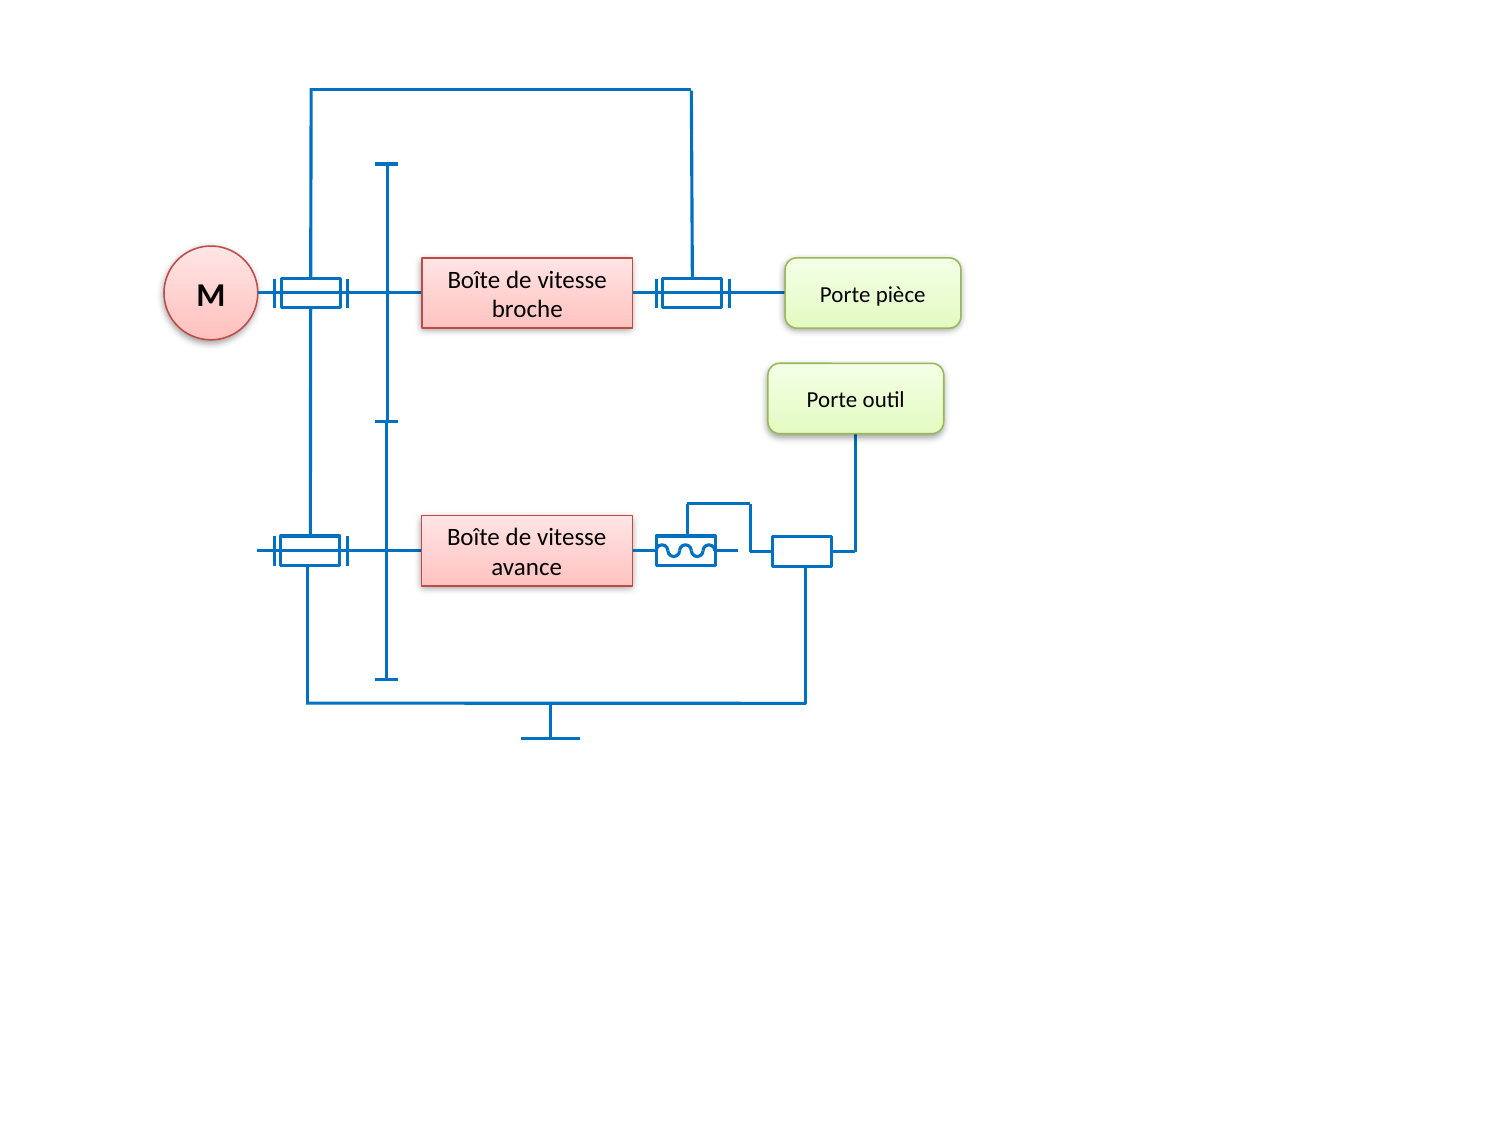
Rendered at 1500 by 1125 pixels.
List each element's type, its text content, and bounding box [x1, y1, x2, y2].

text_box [655, 277, 731, 309]
text_box Porte outil [767, 362, 945, 435]
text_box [257, 421, 716, 680]
text_box Porte pièce [784, 257, 962, 329]
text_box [163, 163, 633, 423]
text_box [771, 535, 834, 568]
